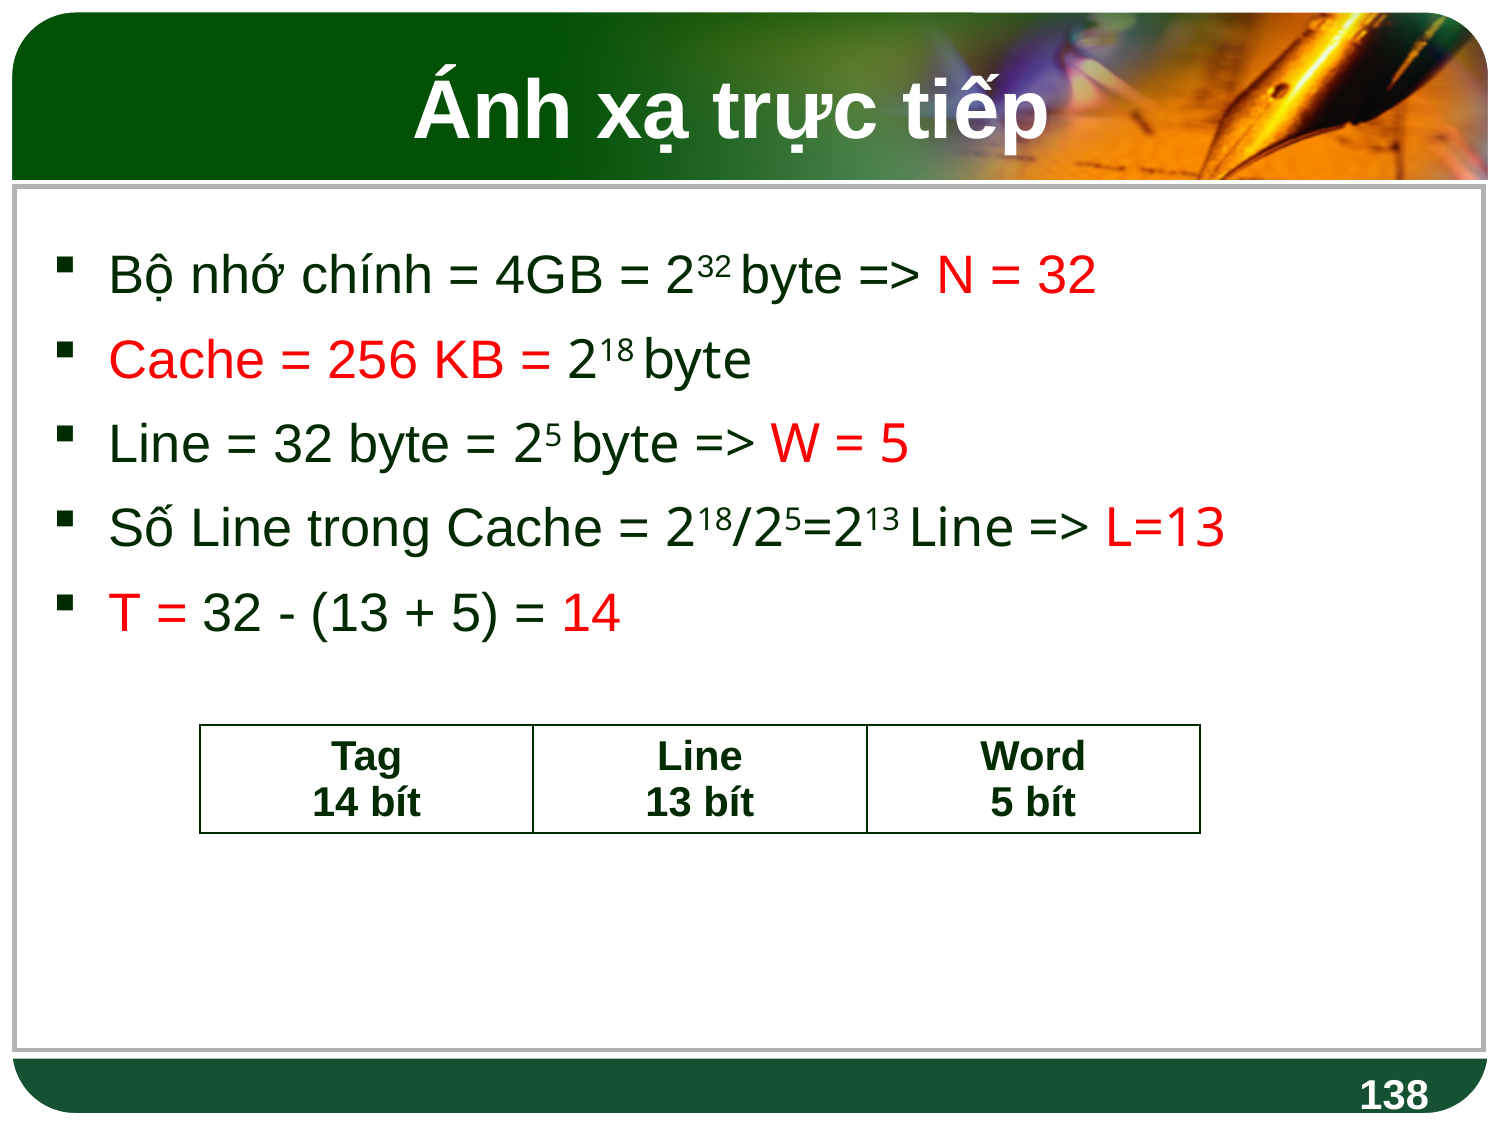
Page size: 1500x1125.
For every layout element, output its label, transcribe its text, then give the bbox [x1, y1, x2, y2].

table_header Line 13 bít [534, 726, 866, 832]
table_header Word 5 bít [868, 726, 1199, 832]
list Bộ nhớ chính = 4GB = 232 byte => N = 32 Cache = 256 KB = 218 byte Line = 32 byte = 25 byte => W = 5 Số Line trong Cache = 218/25=213 Line => L=13 T = 32 - (13 + 5) = 14 [37, 212, 1463, 950]
text_box 232 byte [666, 529, 833, 595]
title Ánh xạ trực tiếp [12, 47, 1450, 175]
picture [13, 13, 1487, 180]
table_header Tag 14 bít [201, 726, 532, 832]
